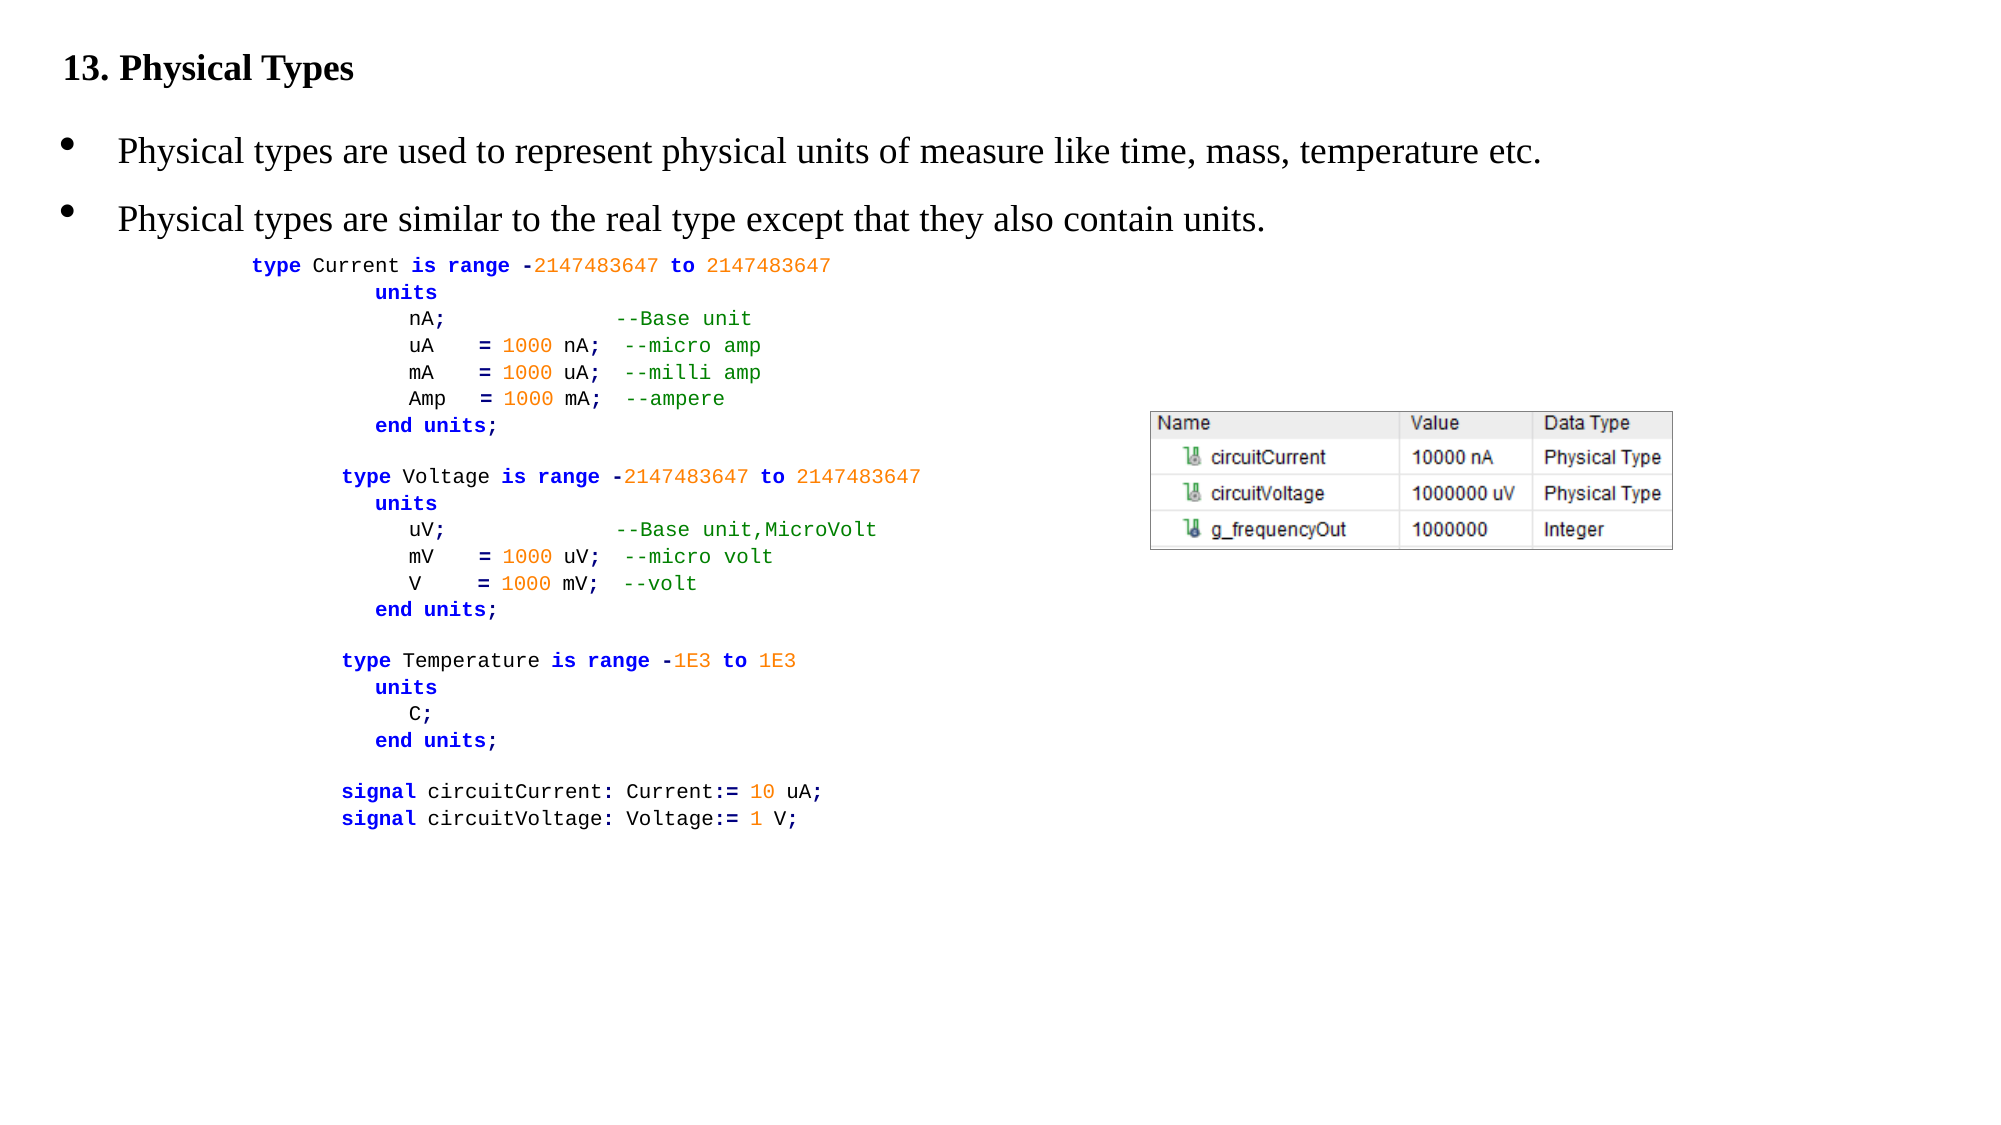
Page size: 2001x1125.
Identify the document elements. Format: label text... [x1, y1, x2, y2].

text_box type Current is range -2147483647 to 2147483647 units nA; --Base unit uA = 1000 nA; --micro amp mA = 1000 uA; --milli amp Amp = 1000 mA; --ampere end units; type Voltage is range -2147483647 to 2147483647 units uV; --Base unit,MicroVolt mV = 1000 uV; --micro volt V = 1000 mV; --volt end units; type Temperature is range -1E3 to 1E3 units C; end units; signal circuitCurrent: Current:= 10 uA; signal circuitVoltage: Voltage:= 1 V; [225, 242, 1617, 837]
text_box 13. Physical Types [47, 32, 370, 96]
text_box Physical types are used to represent physical units of measure like time, mass, temperature etc. Physical types are similar to the real type except that they also contain units. [46, 96, 1875, 246]
picture [1150, 411, 1673, 550]
